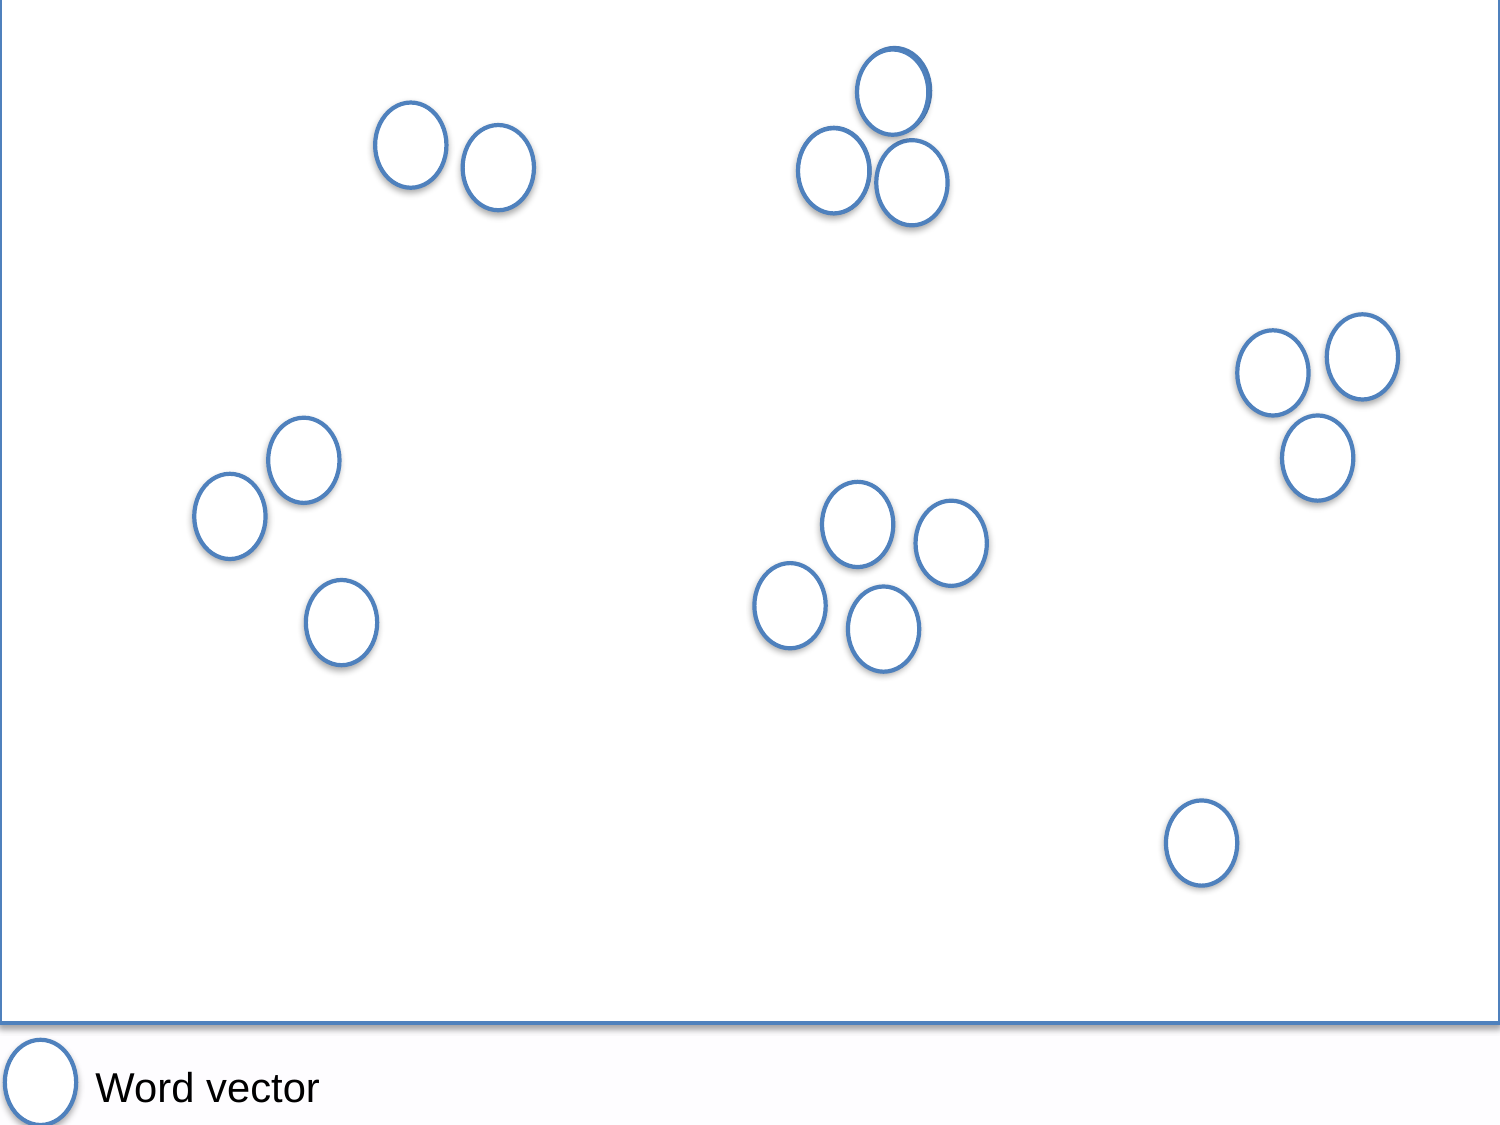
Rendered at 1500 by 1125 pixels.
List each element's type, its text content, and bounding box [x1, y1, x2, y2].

text_box [915, 500, 987, 586]
text_box [1282, 415, 1354, 501]
text_box [375, 102, 447, 188]
text_box [268, 417, 340, 503]
text_box [194, 473, 266, 560]
text_box Word vector [80, 1053, 409, 1119]
text_box [876, 140, 948, 226]
text_box [1165, 800, 1238, 886]
text_box [847, 586, 920, 672]
text_box [4, 1039, 77, 1125]
text_box [798, 128, 870, 214]
text_box [305, 579, 378, 666]
text_box [821, 481, 894, 568]
text_box [1326, 314, 1399, 400]
text_box [857, 49, 929, 135]
text_box [878, 45, 932, 84]
text_box [754, 563, 826, 649]
text_box [0, 0, 1500, 1023]
text_box [1237, 330, 1309, 416]
text_box [462, 125, 534, 211]
